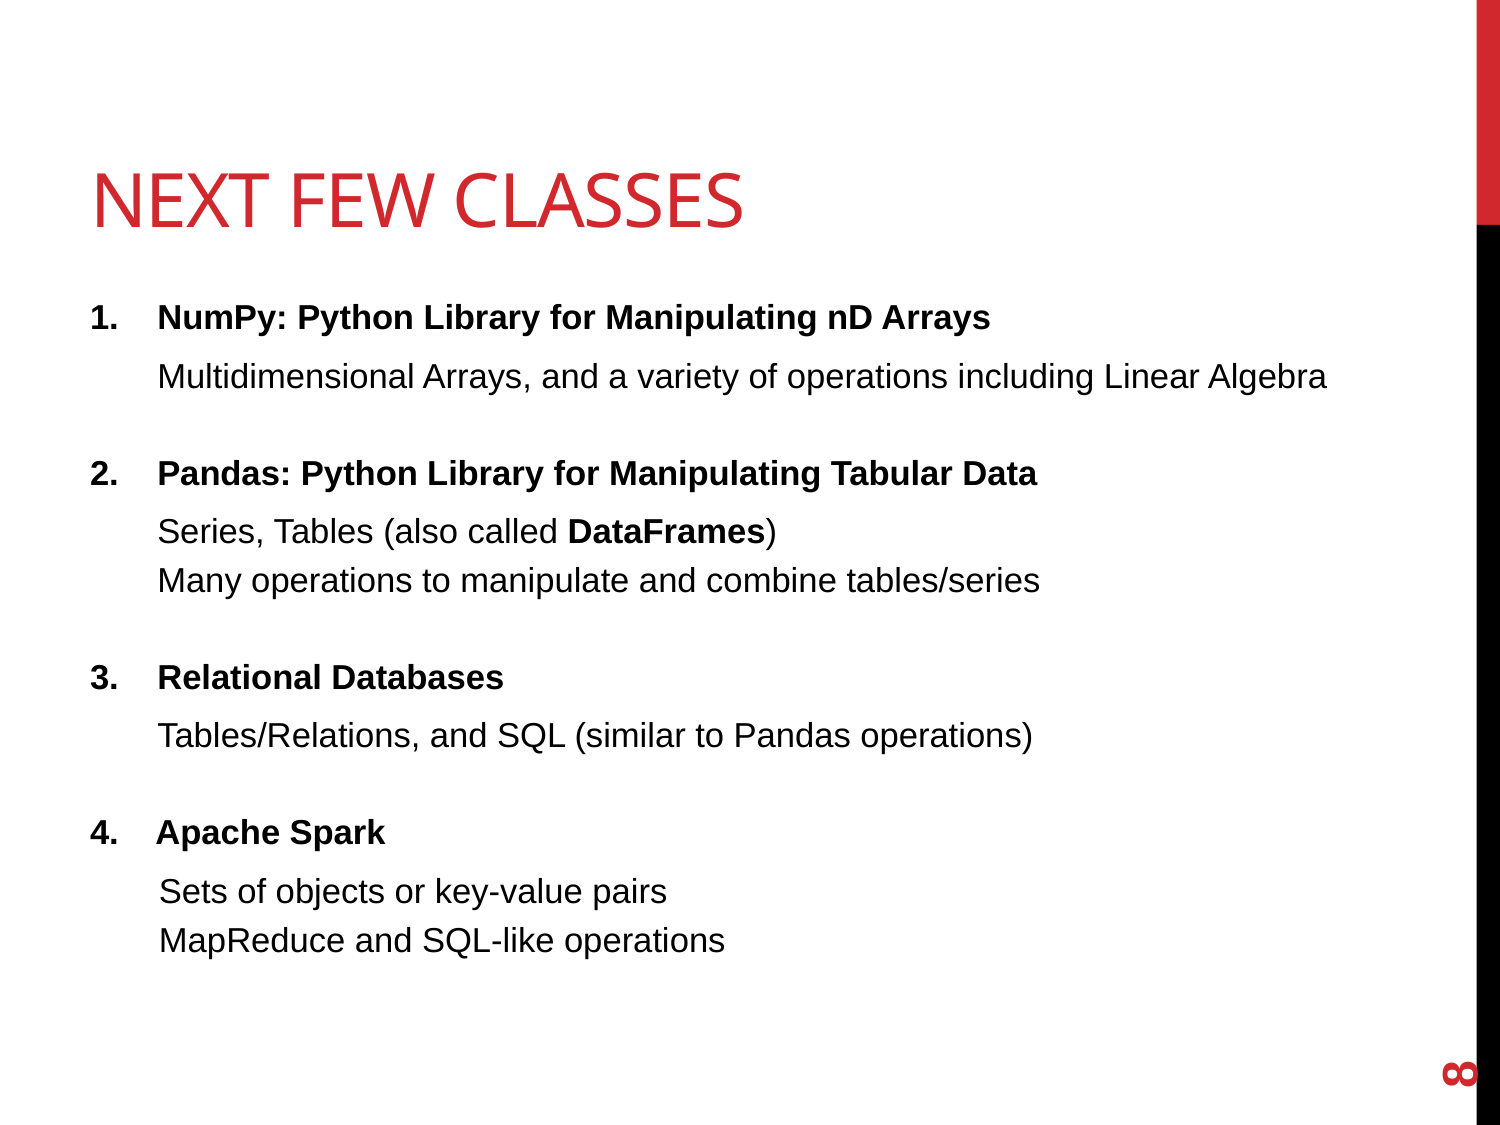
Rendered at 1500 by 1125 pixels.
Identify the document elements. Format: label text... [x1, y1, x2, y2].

slide_number 8 [1427, 887, 1488, 1104]
title Next Few classes [75, 25, 1269, 250]
list NumPy: Python Library for Manipulating nD Arrays Multidimensional Arrays, and a variety of operations including Linear Algebra Pandas: Python Library for Manipulating Tabular Data Series, Tables (also called DataFrames) Many operations to manipulate and combine tables/series Relational Databases Tables/Relations, and SQL (similar to Pandas operations) 4. Apache Spark Sets of objects or key-value pairs MapReduce and SQL-like operations [75, 287, 1358, 1125]
